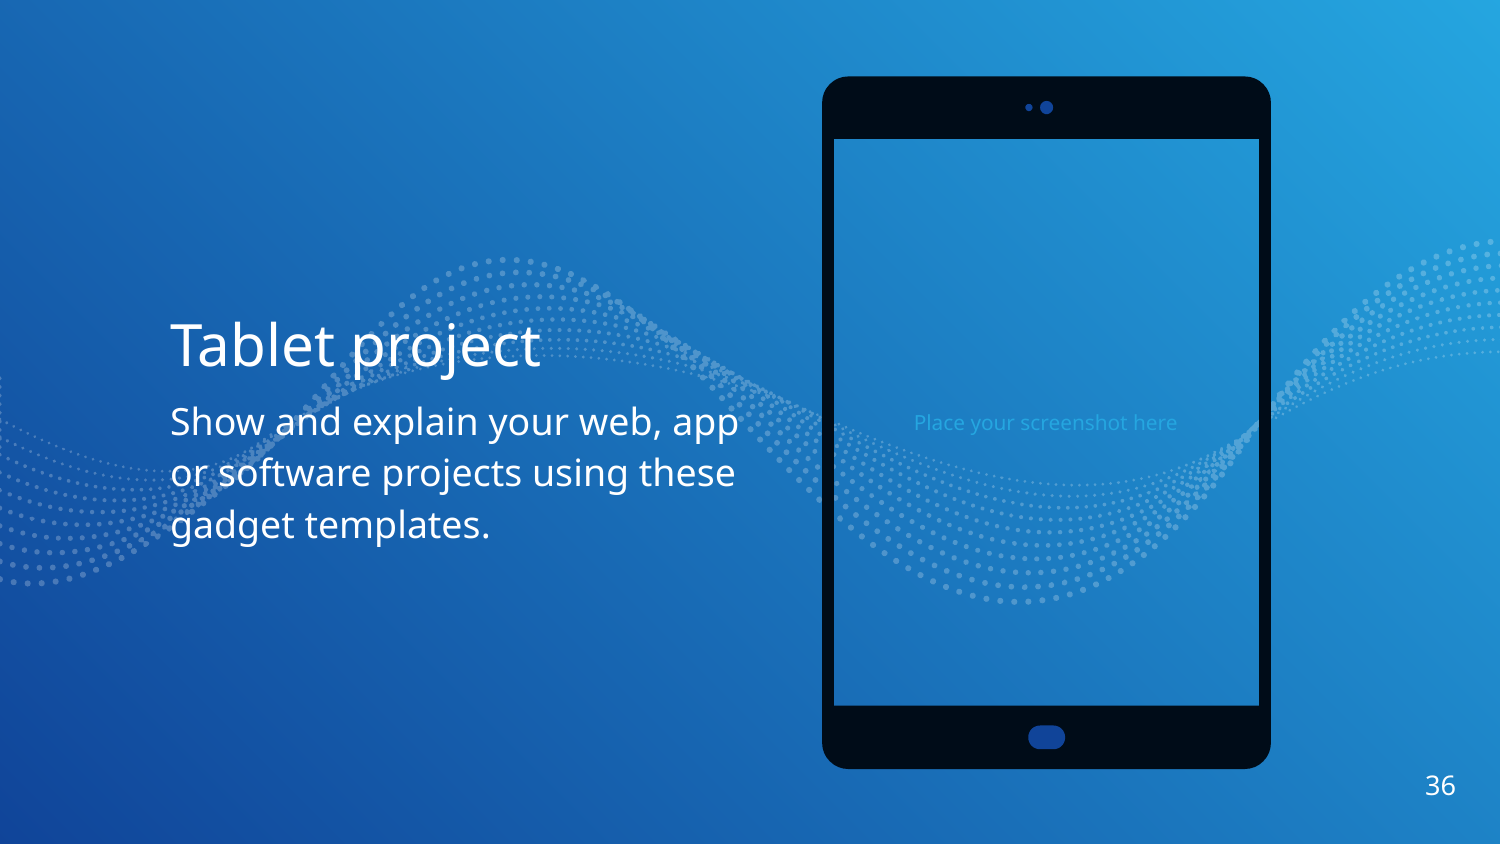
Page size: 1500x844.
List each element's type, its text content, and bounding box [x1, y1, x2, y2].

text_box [821, 76, 1272, 770]
slide_number ‹#› [1366, 754, 1457, 819]
list Tablet project Show and explain your web, app or software projects using these gadget templates. [170, 61, 748, 783]
